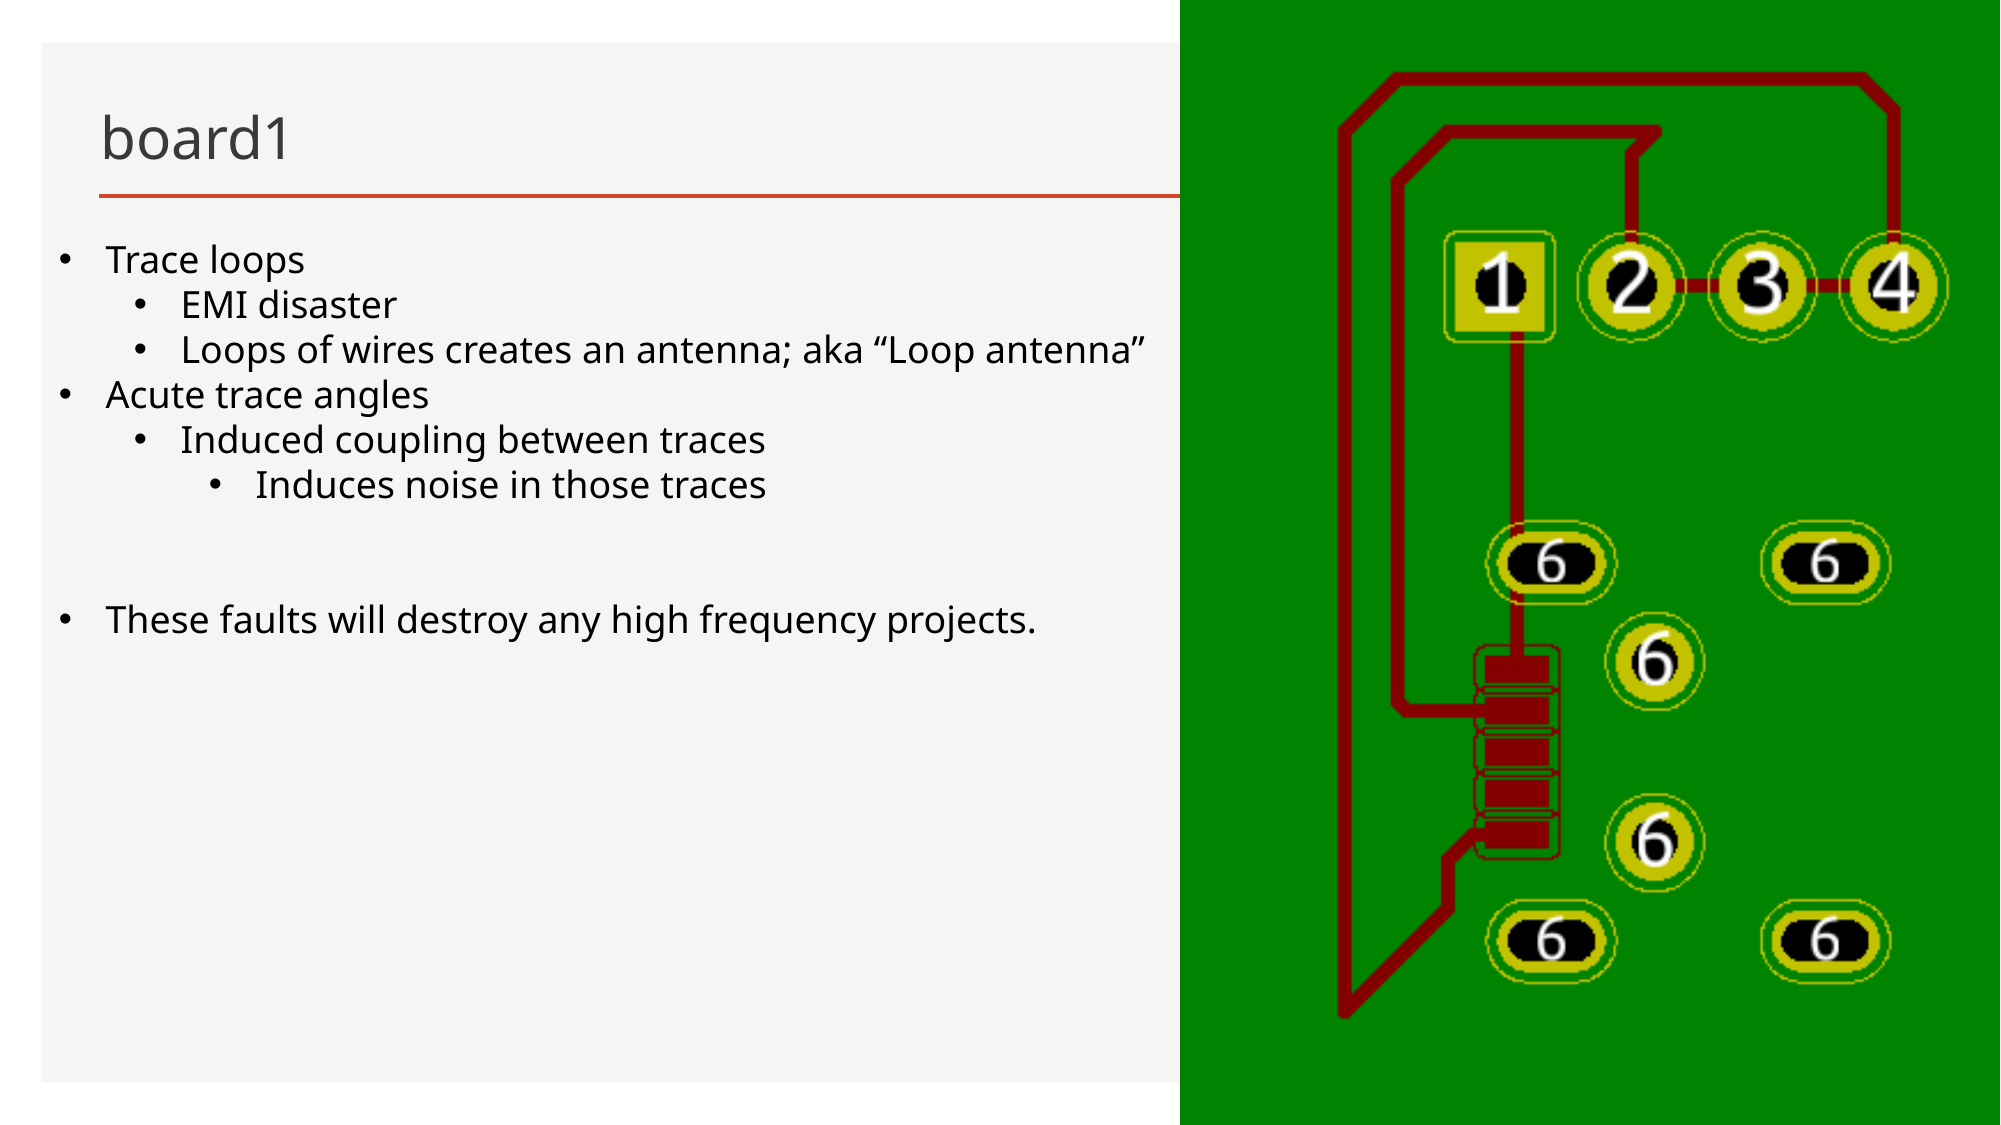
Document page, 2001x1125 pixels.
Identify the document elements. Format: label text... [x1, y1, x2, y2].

text_box Trace loops EMI disaster Loops of wires creates an antenna; aka “Loop antenna” Acute trace angles Induced coupling between traces Induces noise in those traces These faults will destroy any high frequency projects. [44, 228, 1173, 694]
picture [1180, 0, 2000, 1125]
title board1 [85, 73, 1180, 179]
